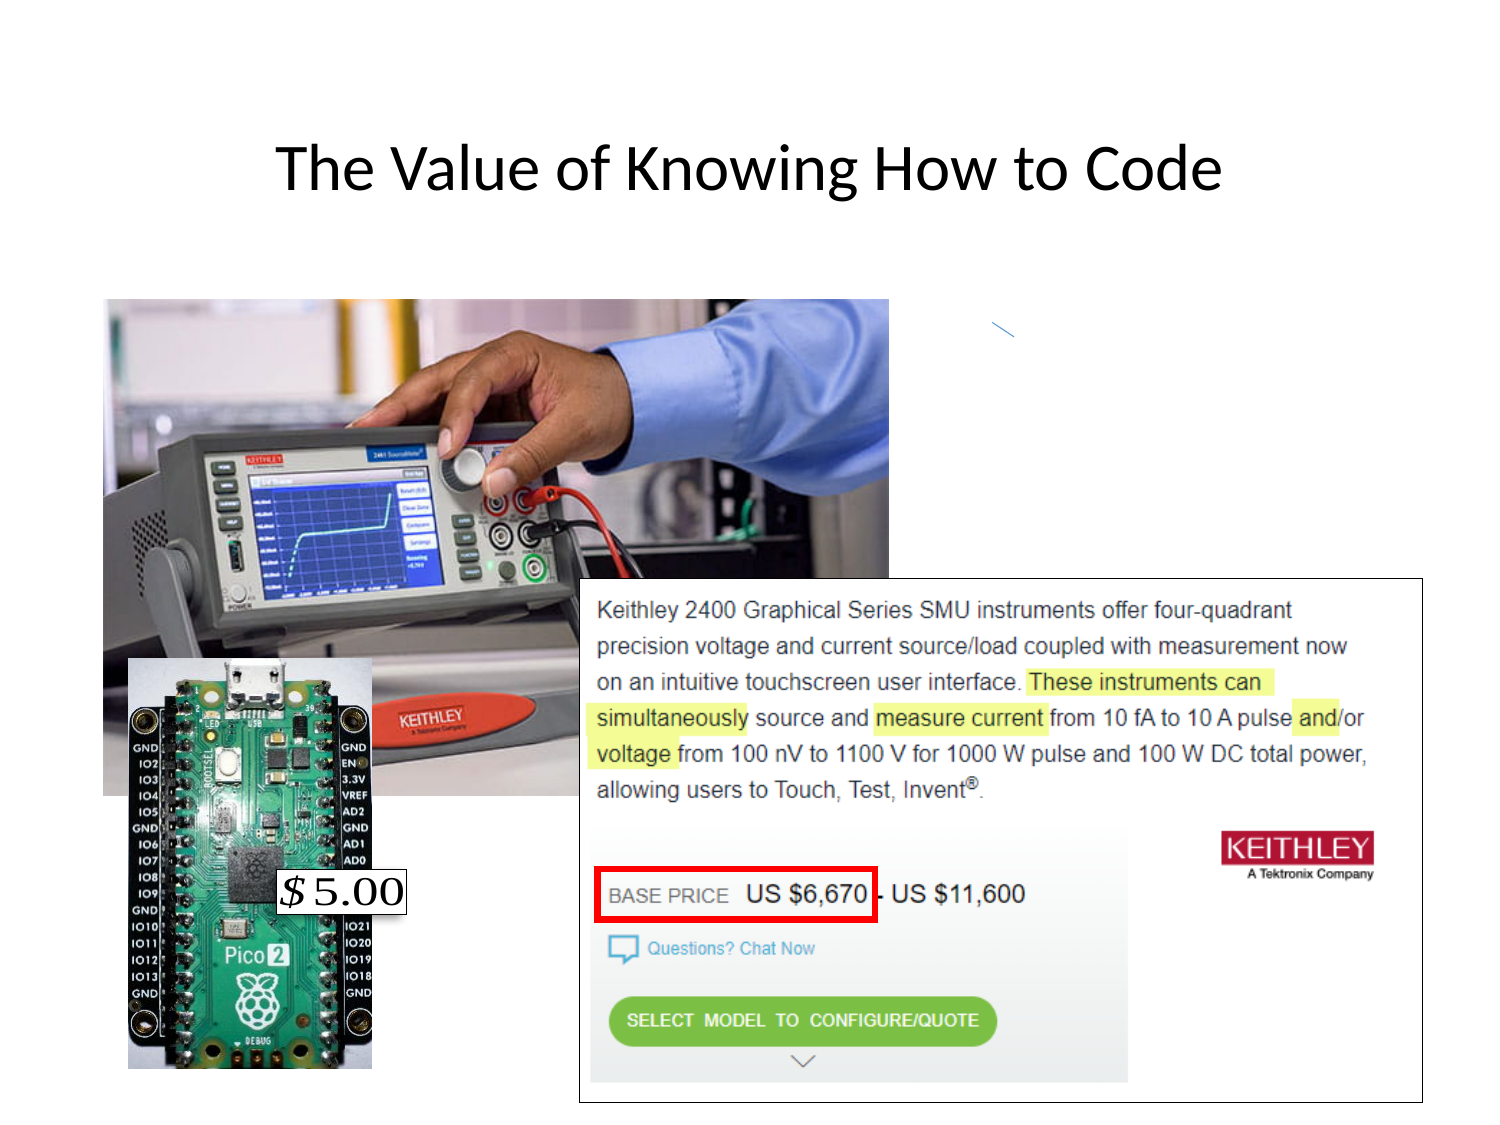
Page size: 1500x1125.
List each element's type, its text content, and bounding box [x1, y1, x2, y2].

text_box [128, 658, 407, 1069]
picture [103, 299, 1423, 1103]
title The Value of Knowing How to Code [103, 59, 1397, 278]
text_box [992, 322, 1014, 337]
